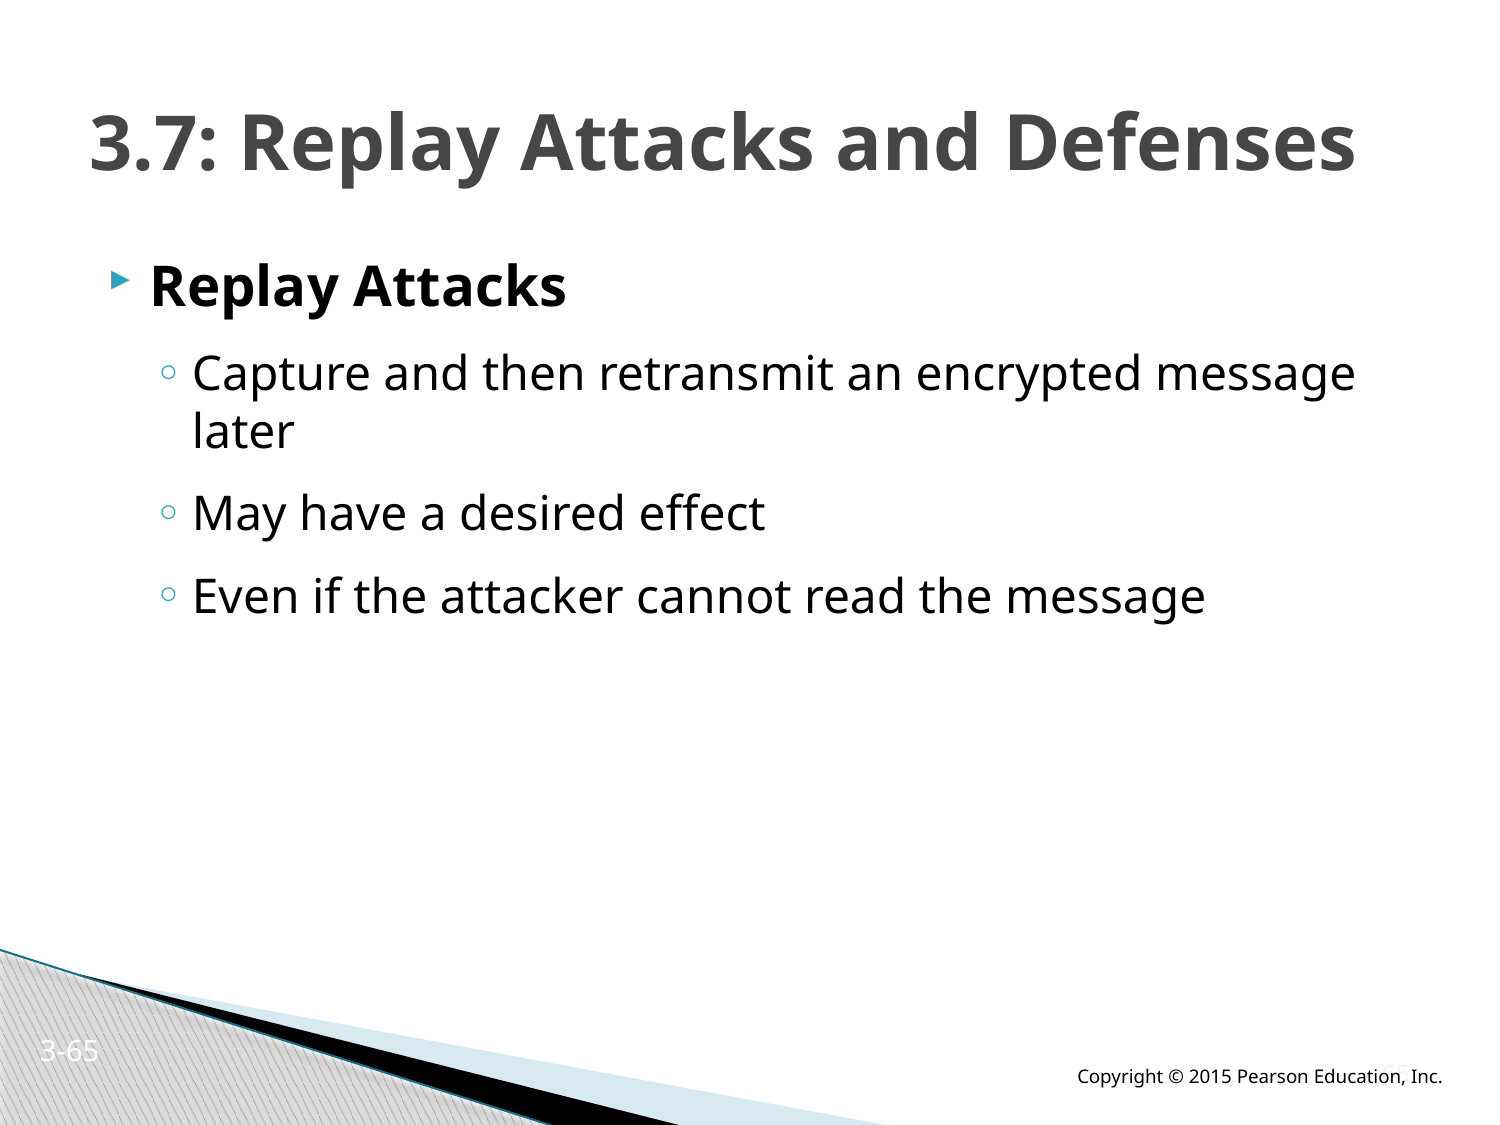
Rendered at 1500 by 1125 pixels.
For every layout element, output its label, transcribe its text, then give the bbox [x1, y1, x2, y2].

slide_number 3-64 [24, 1025, 200, 1088]
title 3.7: Replay Attacks and Defenses [75, 45, 1425, 233]
list Replay Attacks Capture and then retransmit an encrypted message later May have a desired effect Even if the attacker cannot read the message [75, 242, 1425, 986]
